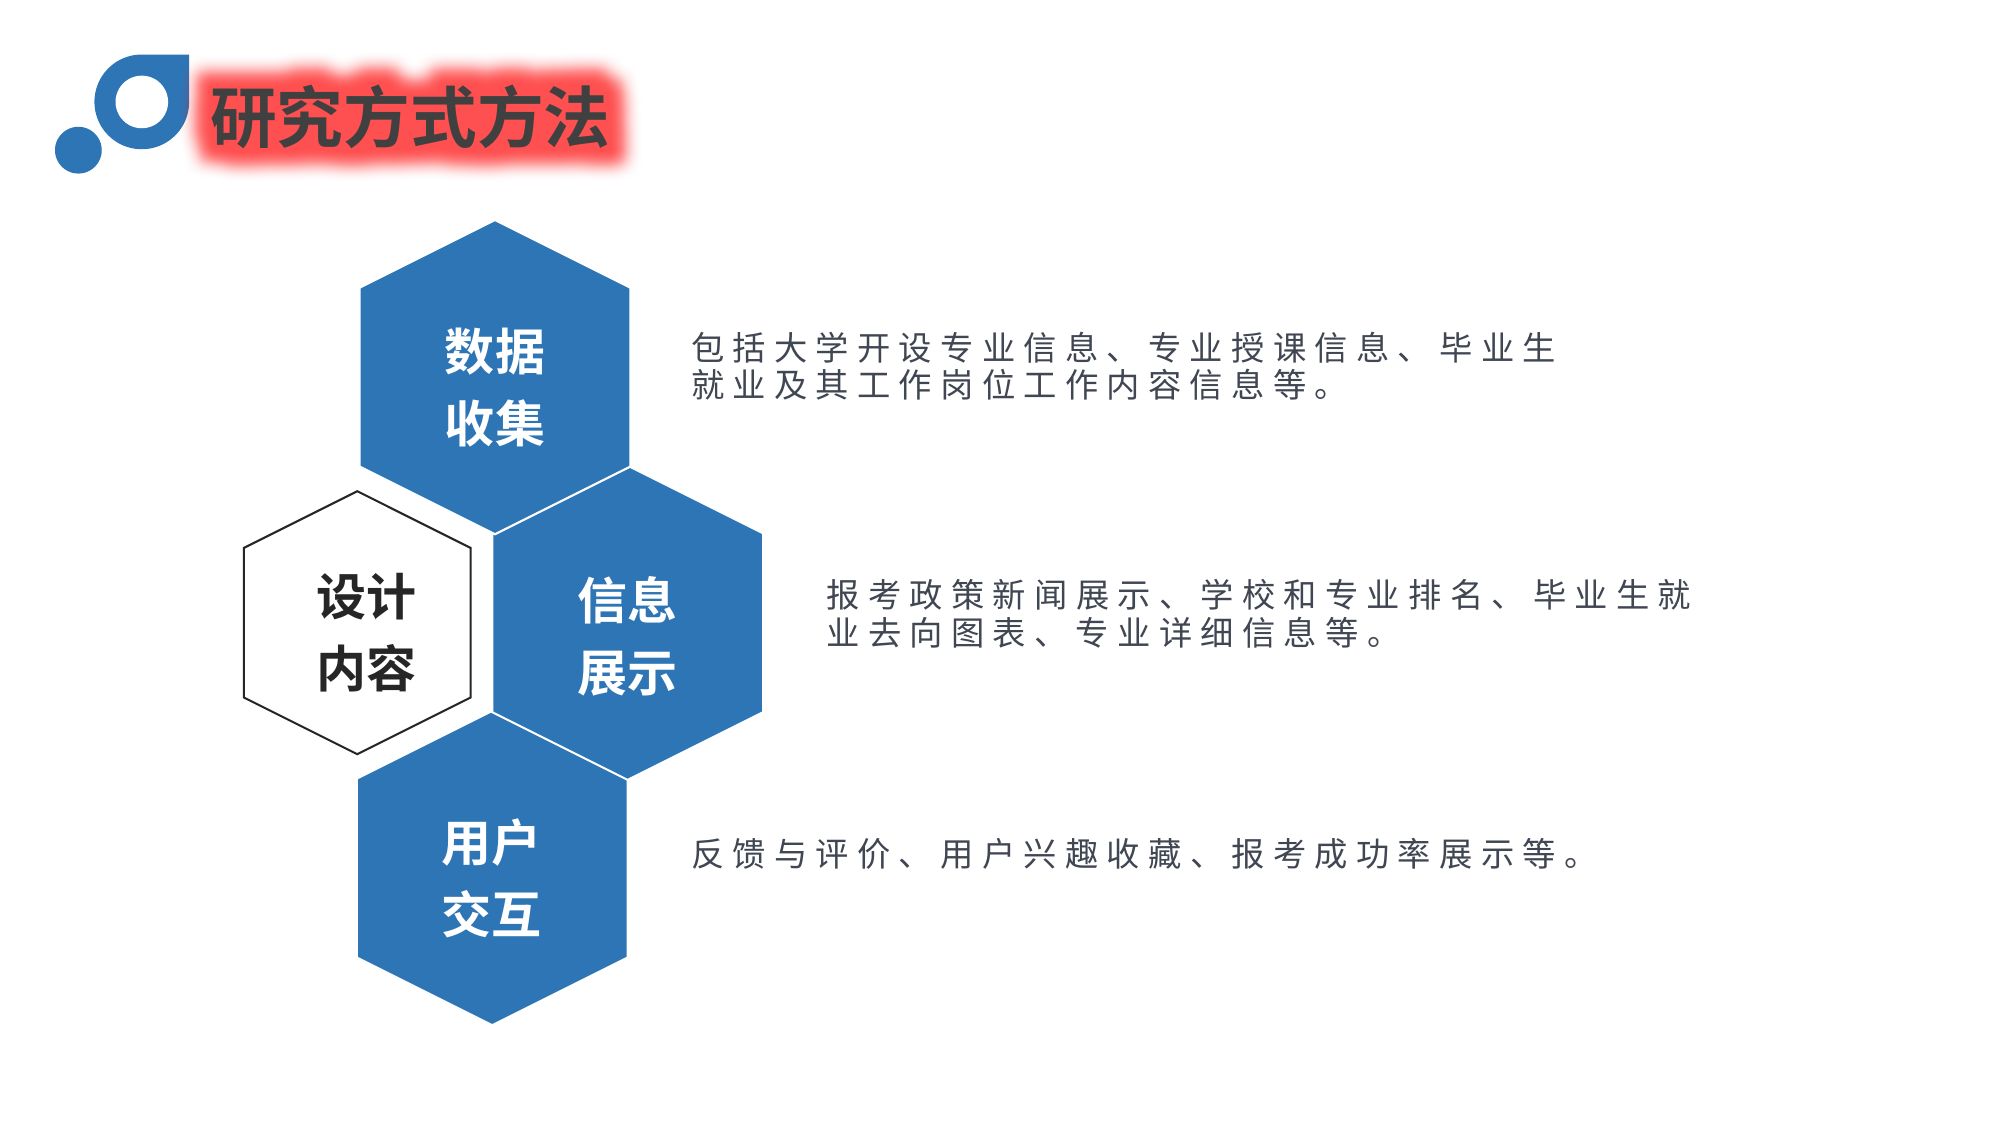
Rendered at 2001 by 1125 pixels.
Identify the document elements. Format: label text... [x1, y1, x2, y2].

text_box 报考政策新闻展示、学校和专业排名、毕业生就业去向图表、专业详细信息等。 [811, 569, 1725, 660]
text_box 用户交互 [424, 799, 559, 944]
text_box [491, 466, 765, 782]
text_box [55, 54, 675, 174]
text_box 数据收集 [427, 308, 563, 453]
text_box [358, 218, 632, 536]
text_box [355, 710, 629, 1027]
text_box 设计内容 [296, 552, 436, 697]
text_box 包括大学开设专业信息、专业授课信息、毕业生就业及其工作岗位工作内容信息等。 [676, 322, 1589, 412]
text_box 信息展示 [559, 557, 696, 702]
text_box [242, 490, 472, 756]
text_box 反馈与评价、用户兴趣收藏、报考成功率展示等。 [676, 828, 1589, 881]
